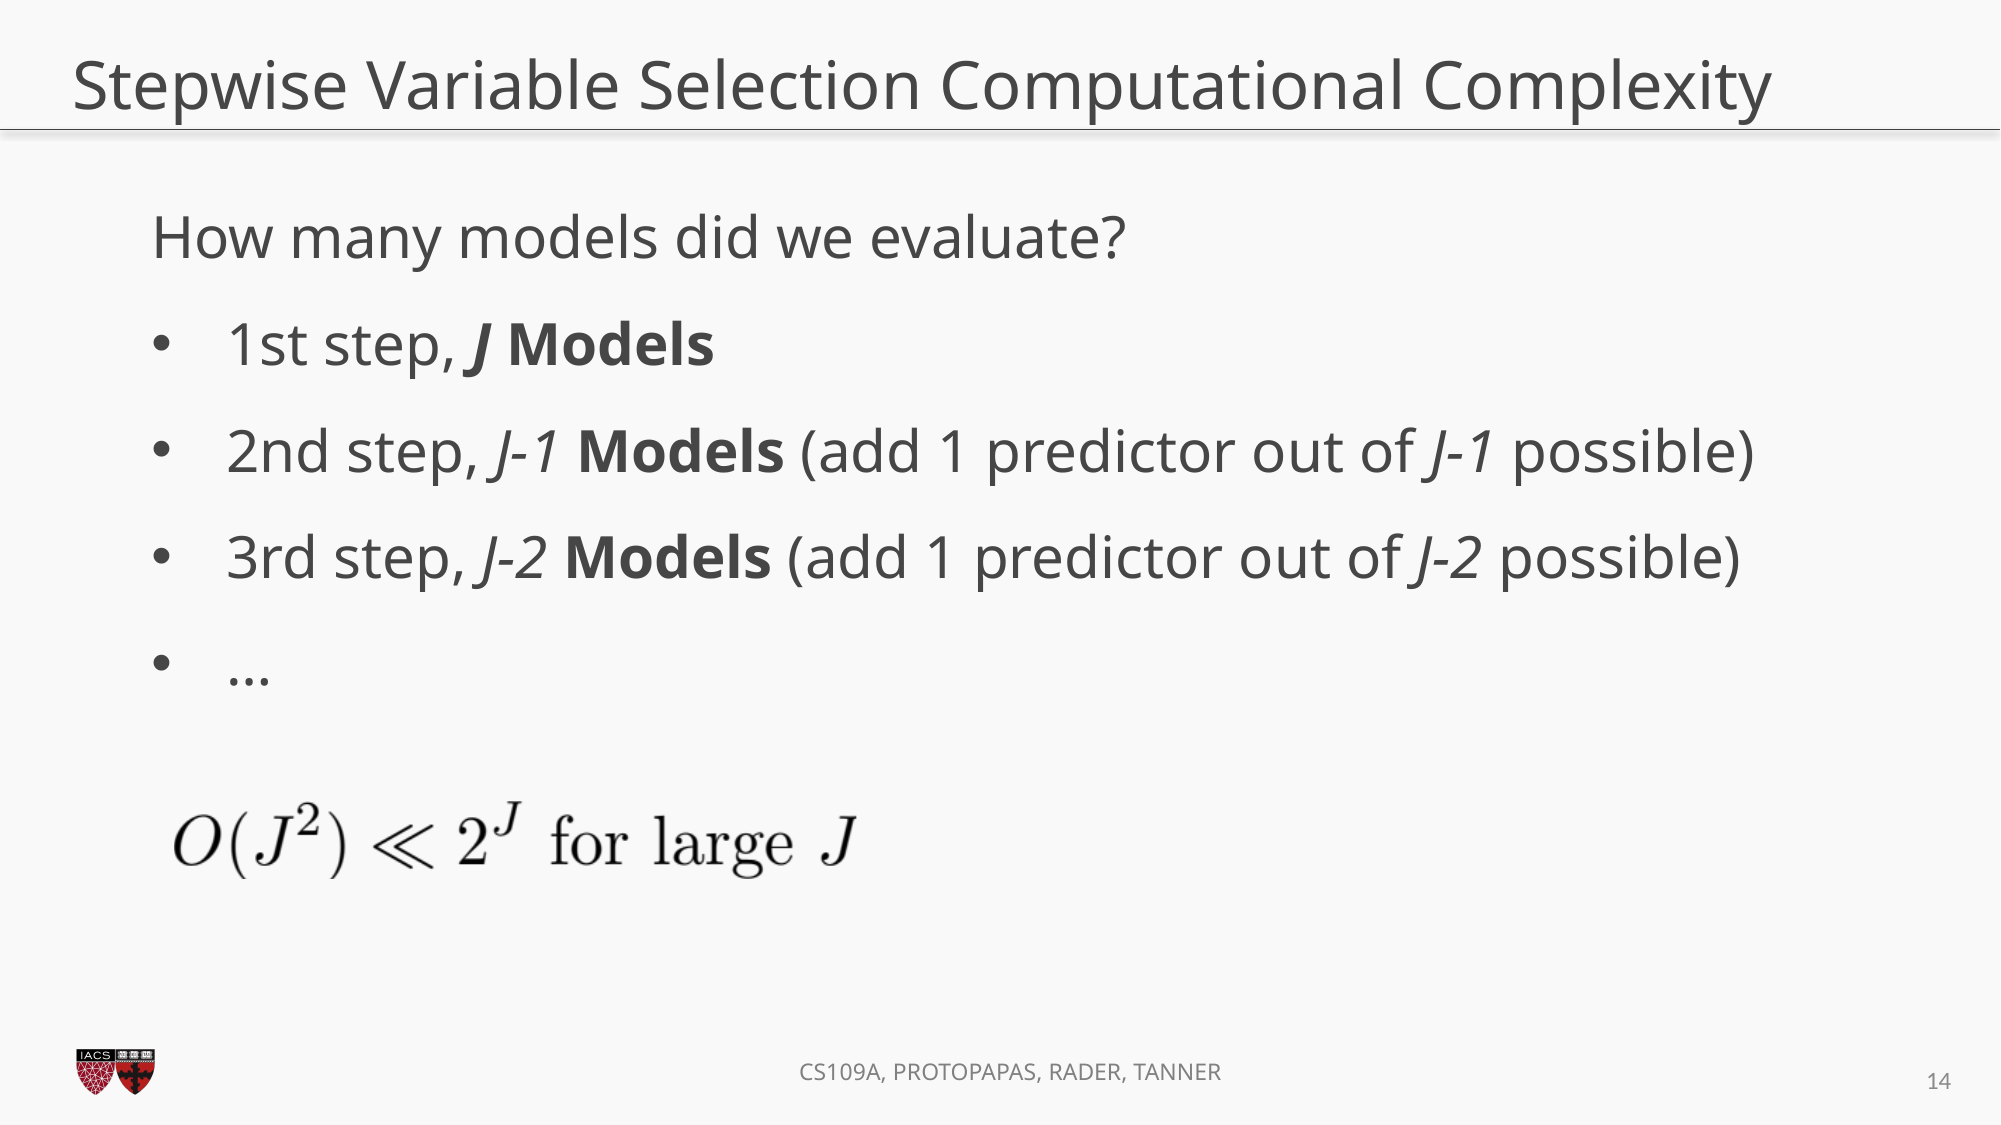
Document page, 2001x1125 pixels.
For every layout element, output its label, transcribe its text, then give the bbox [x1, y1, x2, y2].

picture [75, 1049, 155, 1095]
slide_number 14 [1500, 1050, 1967, 1110]
picture [173, 799, 857, 879]
title Stepwise Variable Selection Computational Complexity [57, 35, 1943, 162]
list How many models did we evaluate? 1st step, J Models 2nd step, J-1 Models (add 1 predictor out of J-1 possible) 3rd step, J-2 Models (add 1 predictor out of J-2 possible) … [136, 193, 1831, 540]
